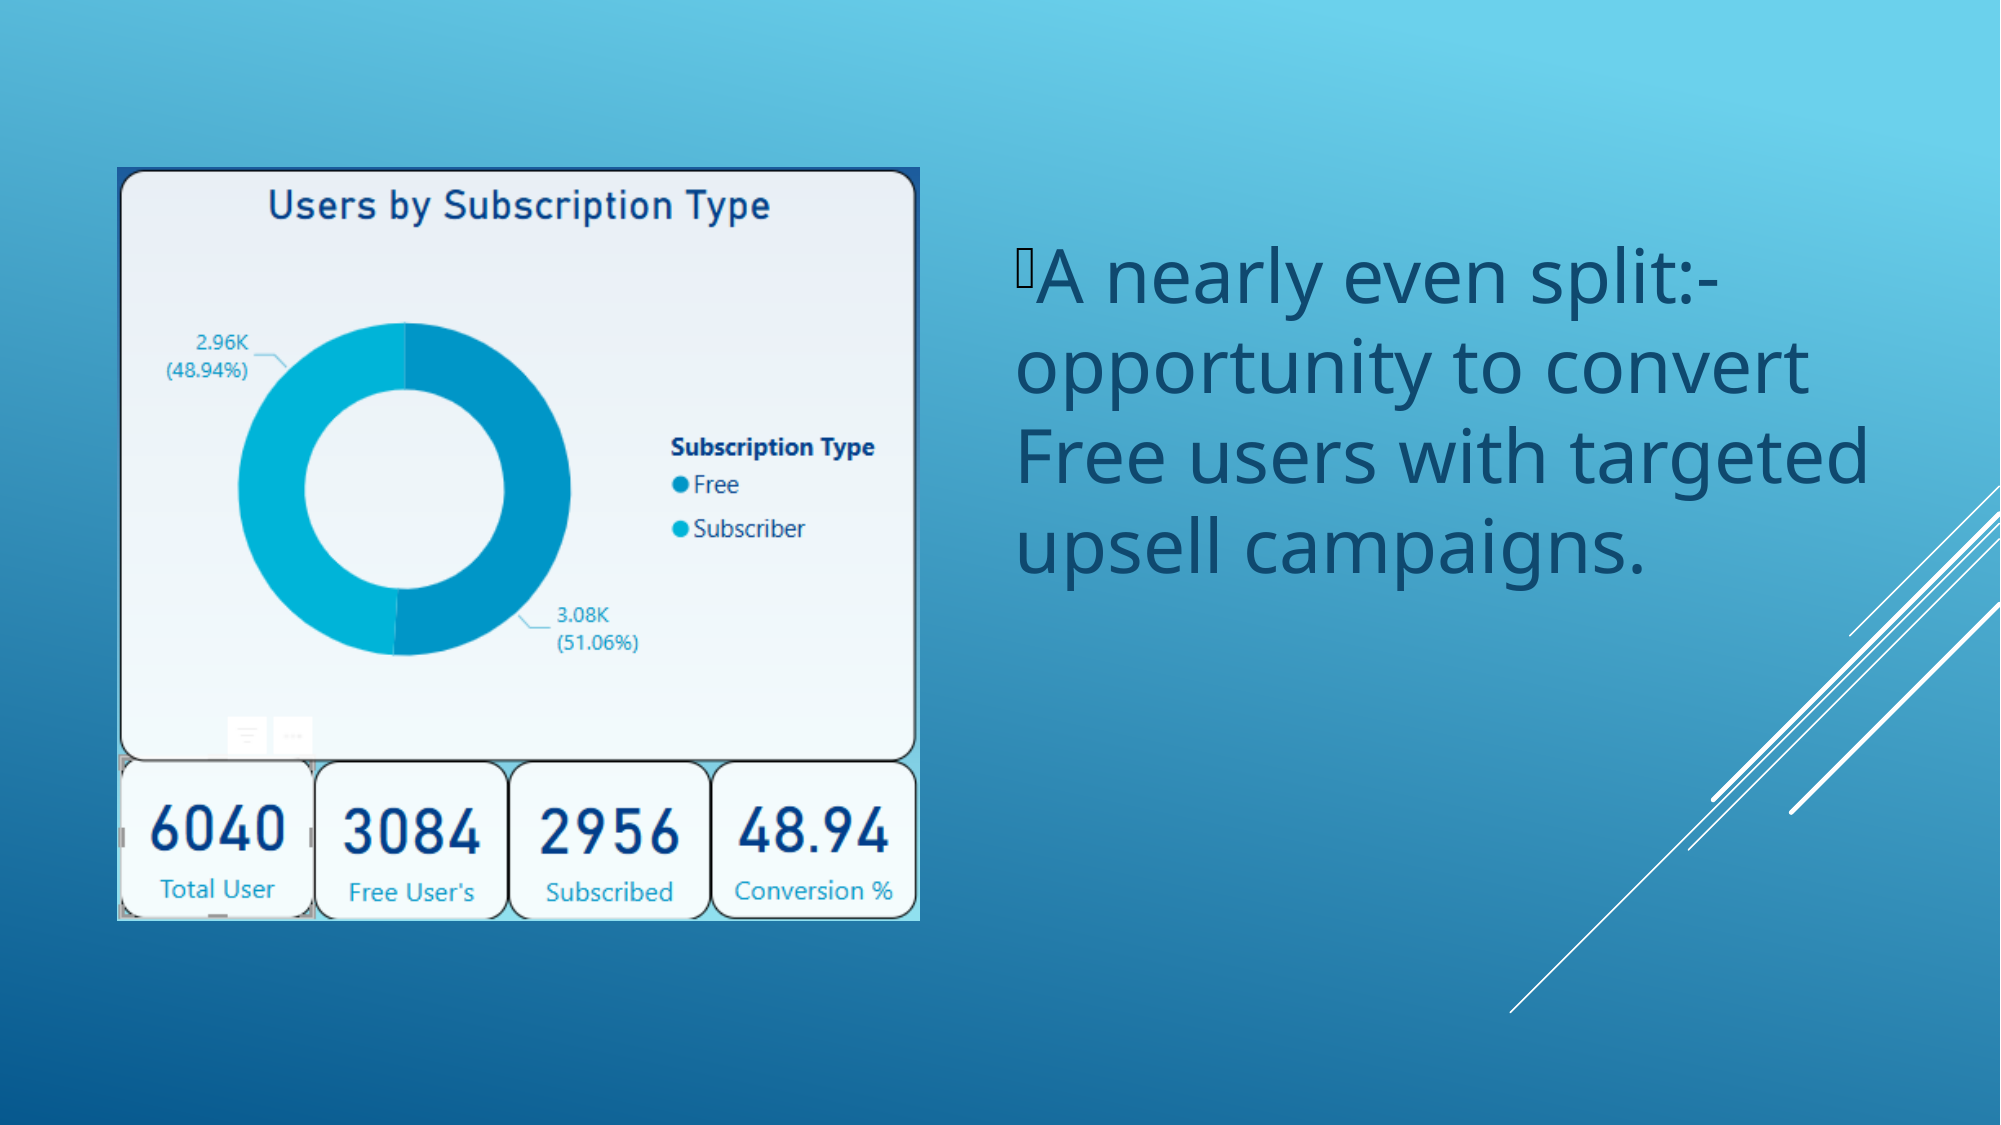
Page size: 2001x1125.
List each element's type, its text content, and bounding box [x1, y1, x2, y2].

text_box A nearly even split:- opportunity to convert Free users with targeted upsell campaigns. [999, 112, 1929, 706]
text_box [0, 0, 2000, 1125]
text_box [1510, 485, 2000, 1013]
picture [117, 167, 920, 921]
